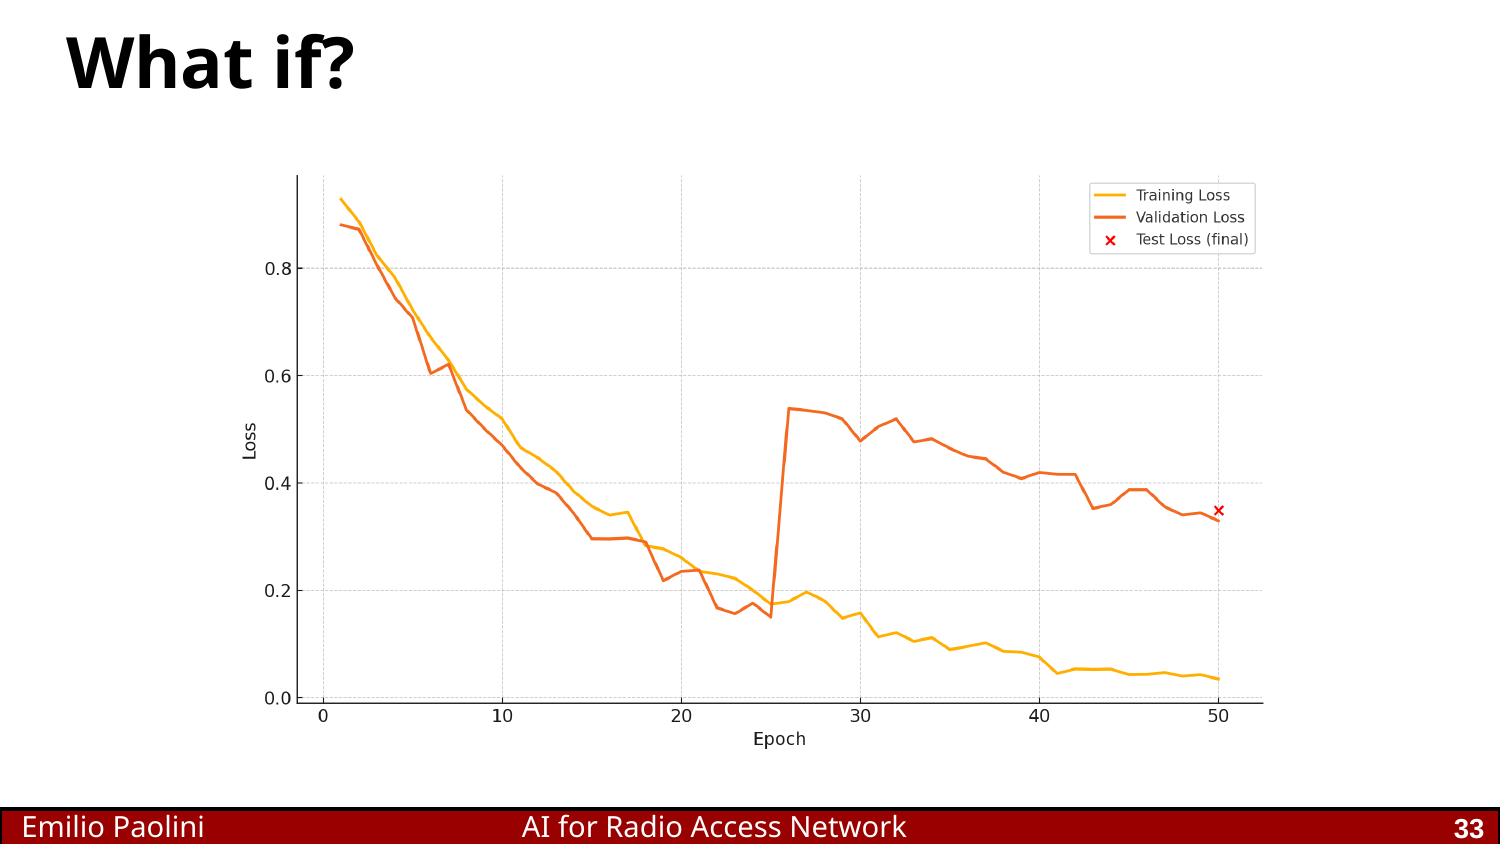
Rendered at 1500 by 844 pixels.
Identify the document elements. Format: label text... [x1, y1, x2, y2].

slide_number 33 [1425, 808, 1500, 844]
picture [228, 172, 1272, 760]
title What if? [51, 0, 1449, 123]
